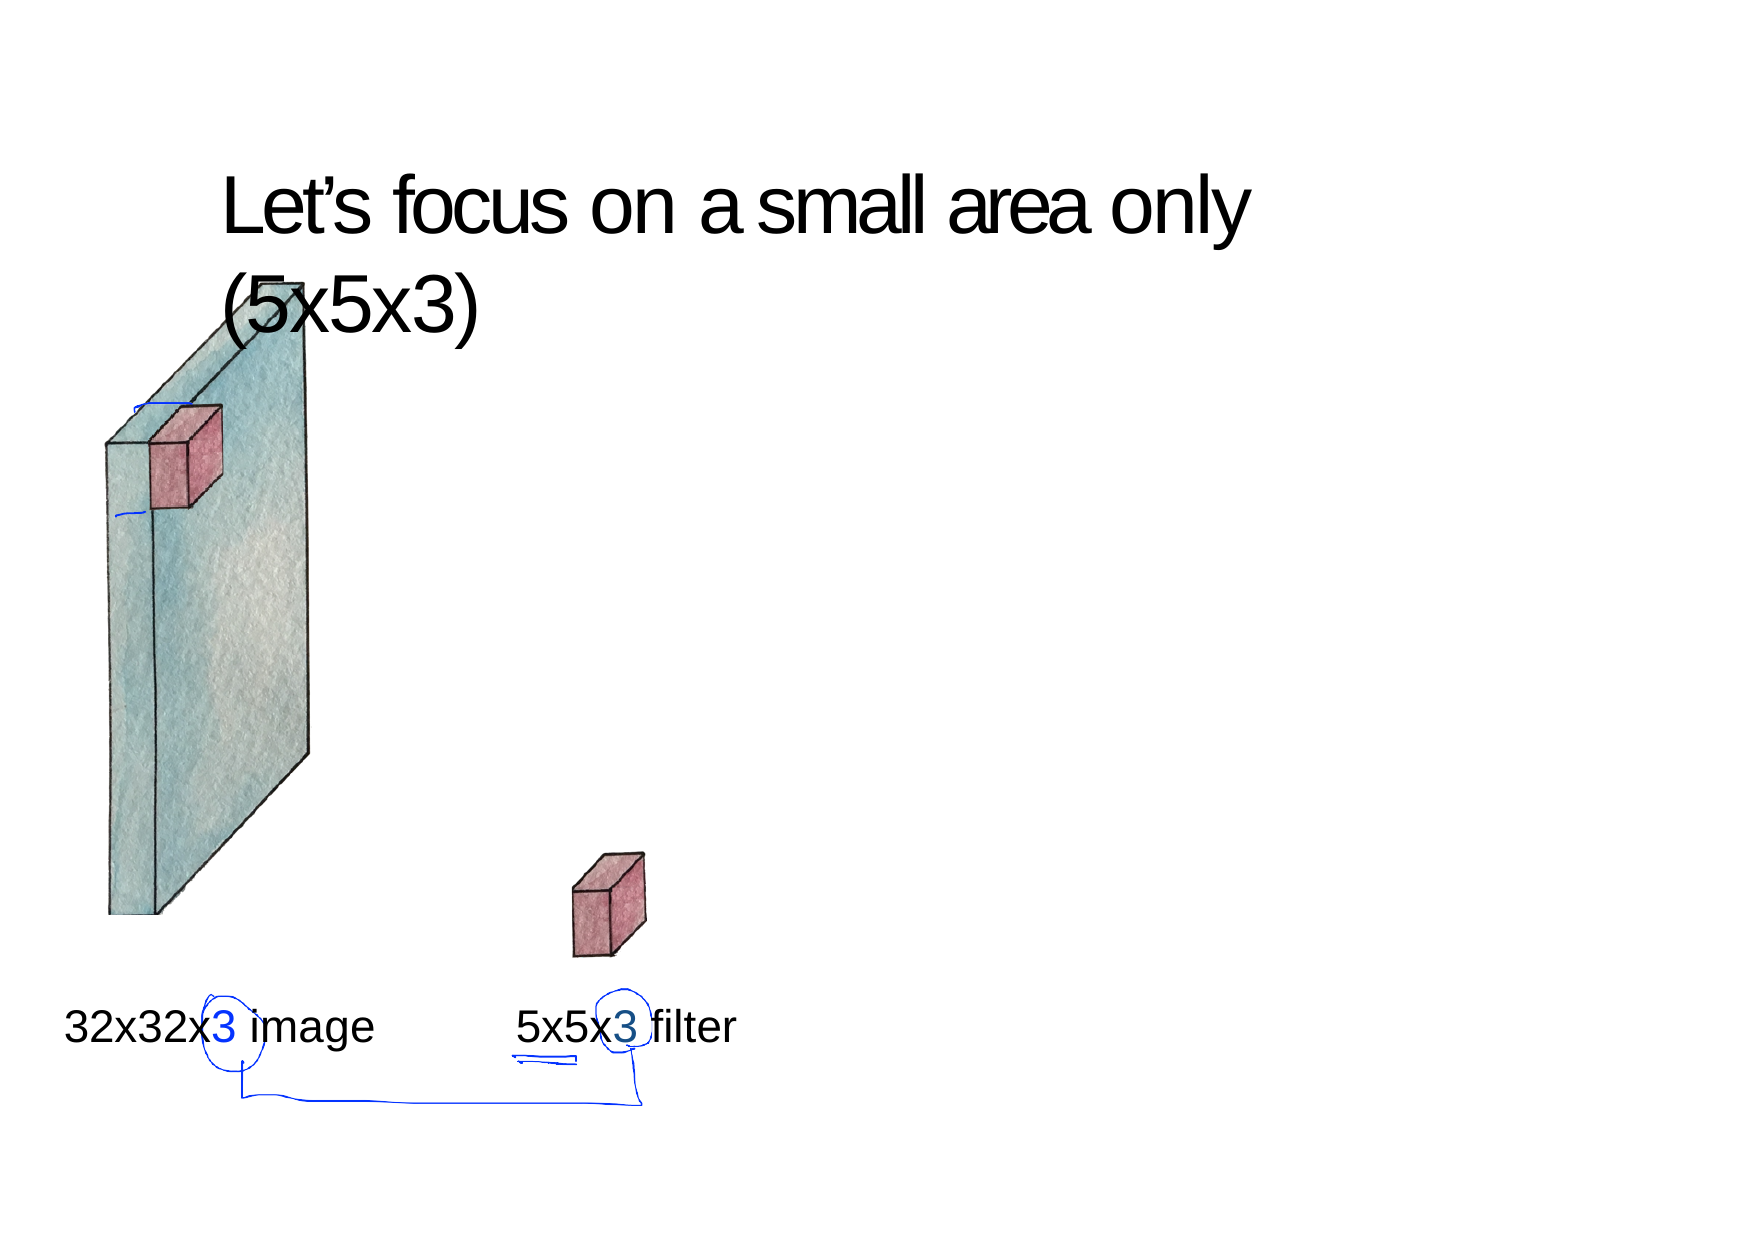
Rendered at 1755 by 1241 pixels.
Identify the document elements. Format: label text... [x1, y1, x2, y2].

title Let’s focus on a small area only (5x5x3) [218, 149, 1538, 359]
text_box 32x32x3 image [61, 1005, 380, 1052]
text_box [571, 848, 647, 958]
text_box [80, 274, 314, 916]
text_box 5x5x3 filter [513, 1005, 740, 1052]
text_box [201, 988, 653, 1107]
text_box [133, 401, 224, 511]
text_box [115, 511, 146, 518]
